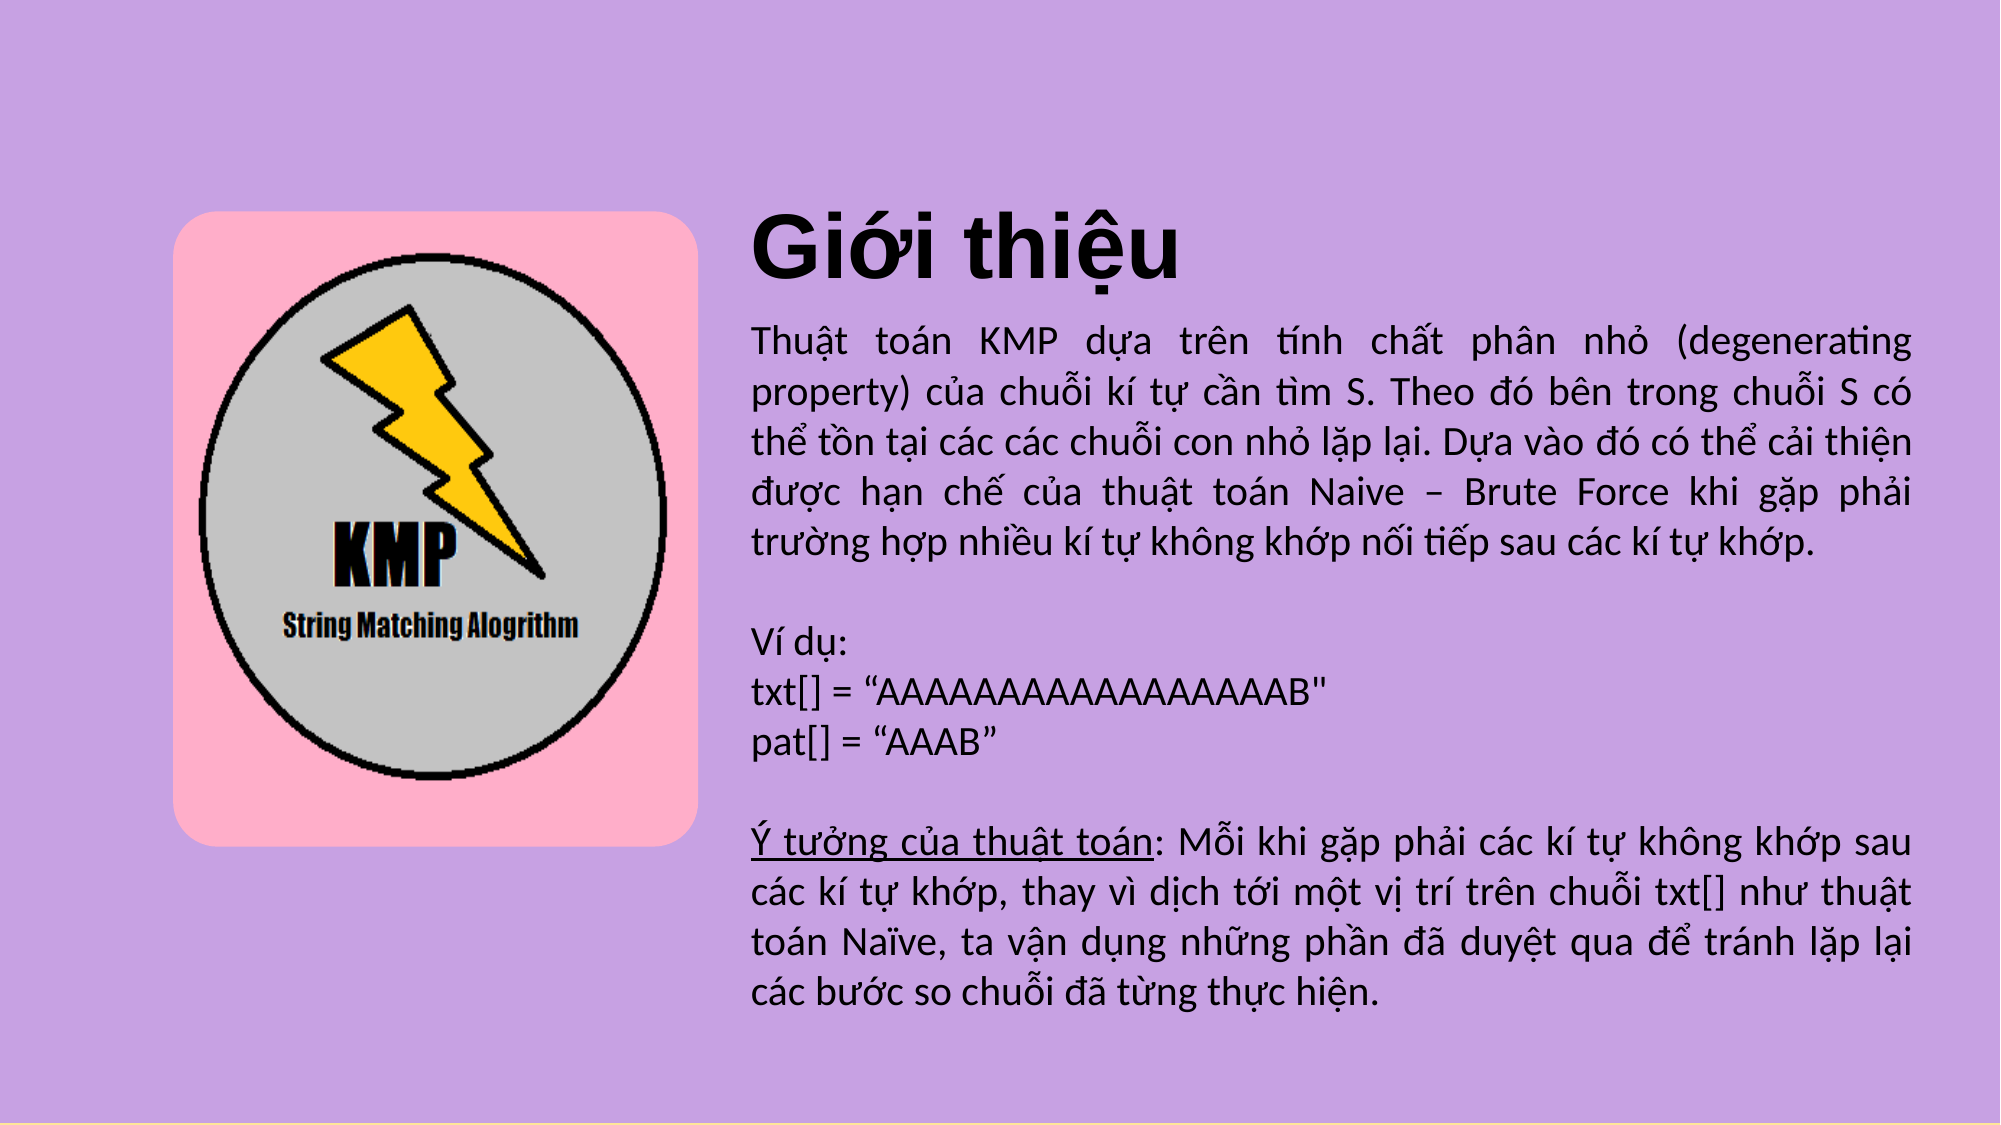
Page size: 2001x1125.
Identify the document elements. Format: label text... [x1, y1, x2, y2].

text_box Thuật toán KMP dựa trên tính chất phân nhỏ (degenerating property) của chuỗi kí tự cần tìm S. Theo đó bên trong chuỗi S có thể tồn tại các các chuỗi con nhỏ lặp lại. Dựa vào đó có thể cải thiện được hạn chế của thuật toán Naive – Brute Force khi gặp phải trường hợp nhiều kí tự không khớp nối tiếp sau các kí tự khớp. Ví dụ: txt[] = “AAAAAAAAAAAAAAAAAB" pat[] = “AAAB” Ý tưởng của thuật toán: Mỗi khi gặp phải các kí tự không khớp sau các kí tự khớp, thay vì dịch tới một vị trí trên chuỗi txt[] như thuật toán Naïve, ta vận dụng những phần đã duyệt qua để tránh lặp lại các bước so chuỗi đã từng thực hiện. [736, 306, 1928, 1022]
text_box [0, 0, 2000, 1124]
text_box Giới thiệu [736, 179, 1677, 305]
text_box [172, 210, 700, 848]
